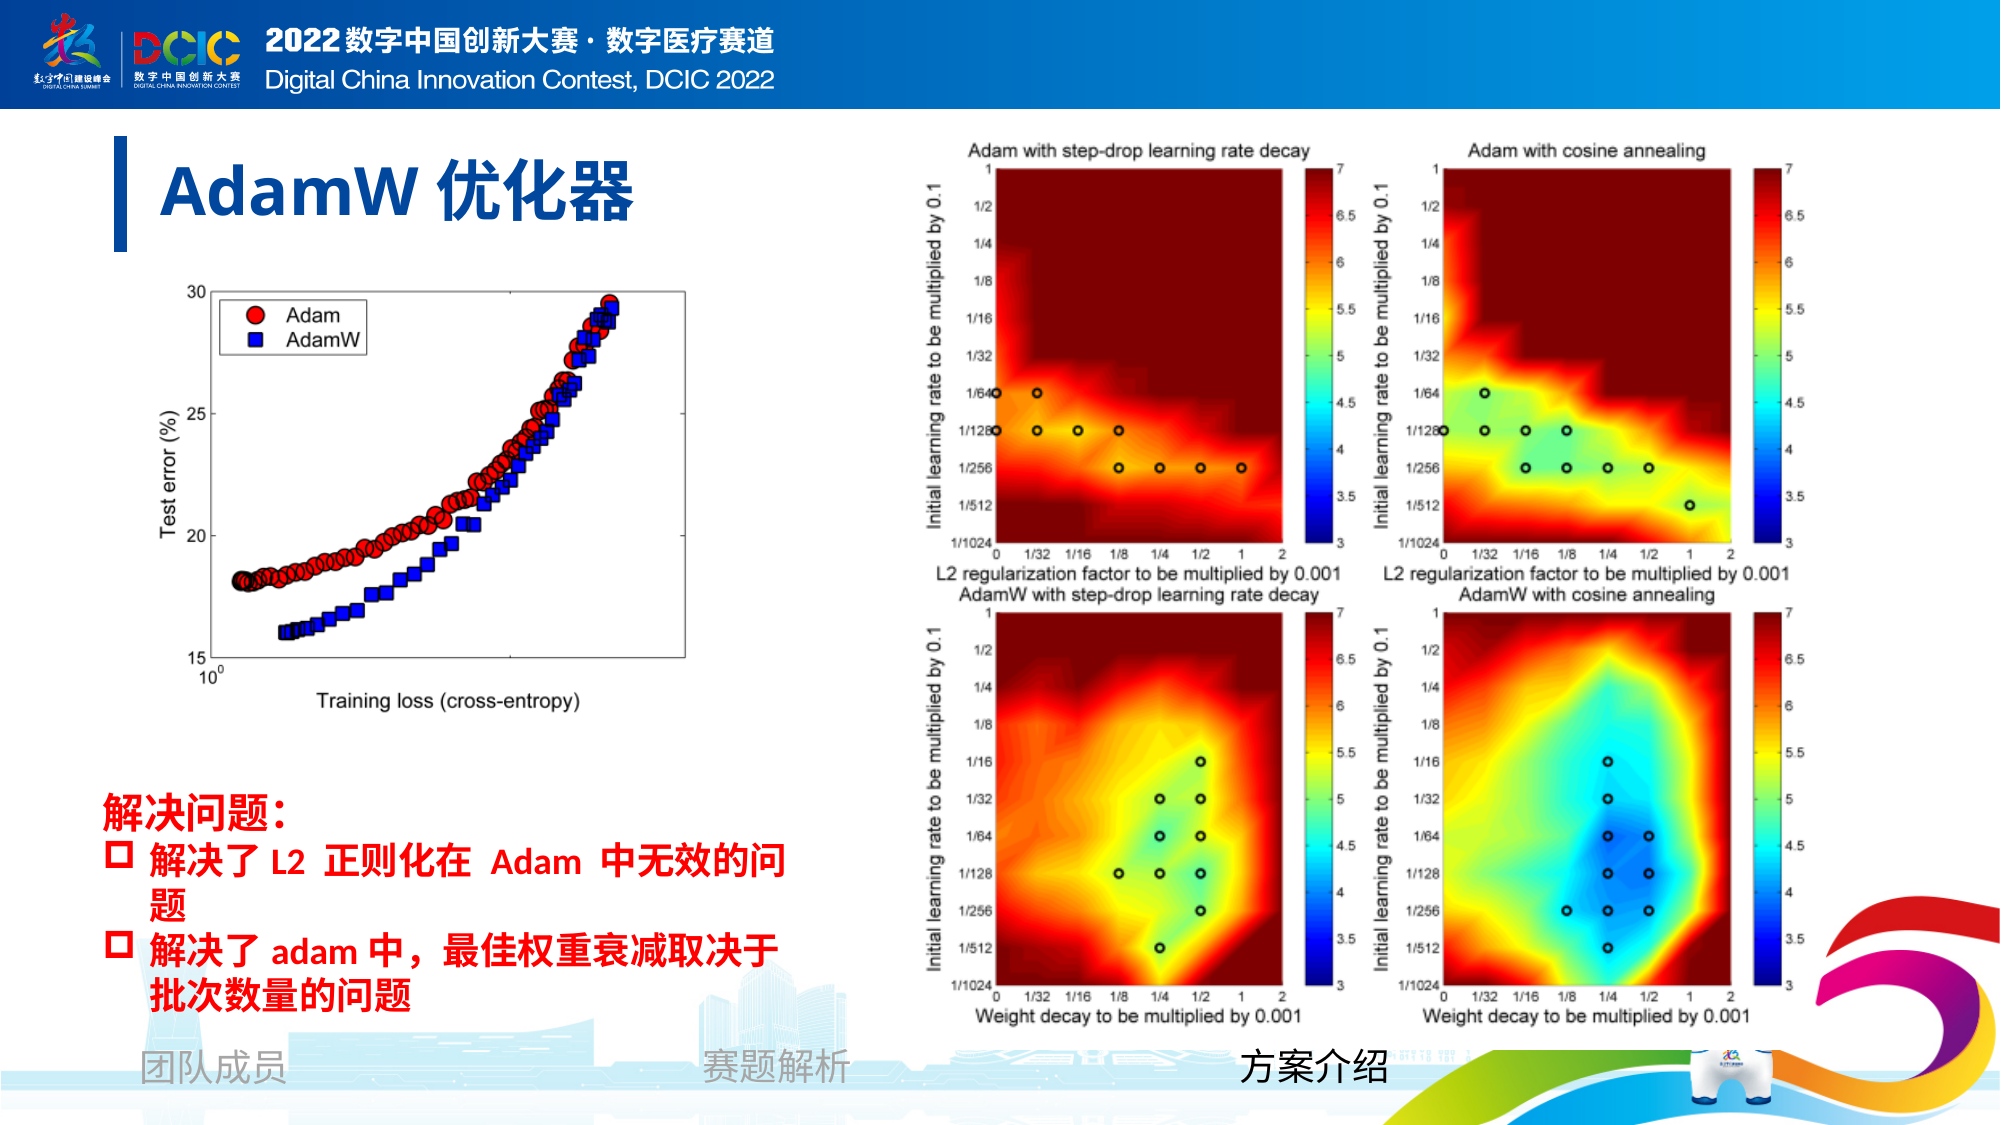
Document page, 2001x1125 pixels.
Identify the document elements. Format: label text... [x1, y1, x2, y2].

picture [0, 109, 2000, 1125]
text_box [124, 1035, 1463, 1097]
text_box 解决问题： 解决了L2 正则化在 Adam 中无效的问题 解决了adam中，最佳权重衰减取决于批次数量的问题 [87, 779, 829, 1025]
text_box AdamW优化器 [120, 123, 815, 264]
picture [33, 13, 774, 94]
